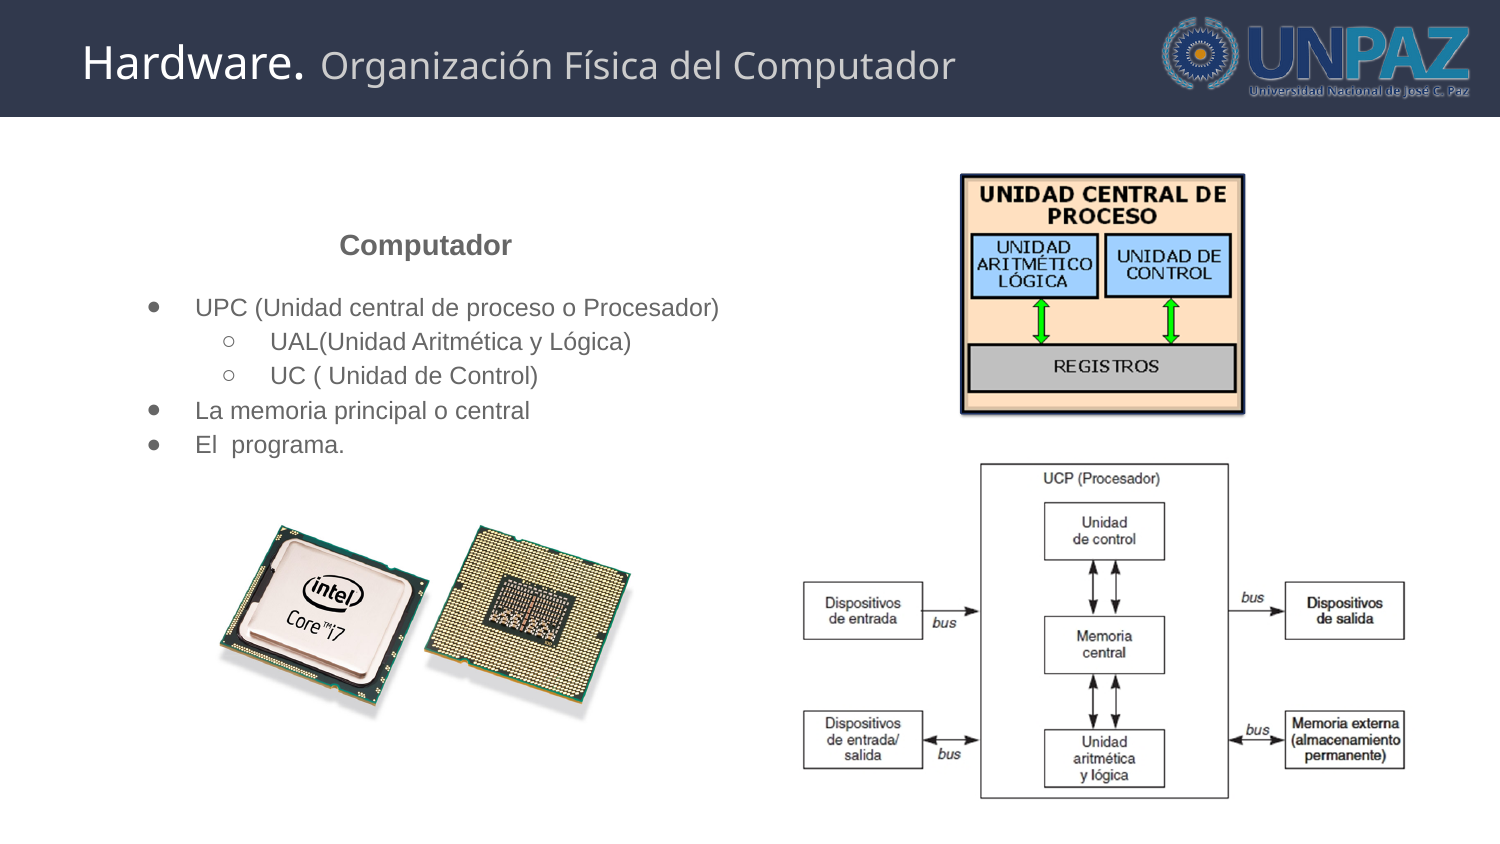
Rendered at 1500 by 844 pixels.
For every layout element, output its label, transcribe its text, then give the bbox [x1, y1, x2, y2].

picture [214, 520, 638, 724]
title Hardware. Organización Física del Computador [66, 12, 1068, 105]
picture [1145, 0, 1500, 118]
text_box [0, 0, 1143, 117]
picture [781, 439, 1424, 805]
picture [956, 171, 1249, 422]
list Computador UPC (Unidad central de proceso o Procesador) UAL(Unidad Aritmética y Lógica) UC ( Unidad de Control) La memoria principal o central El programa. [105, 206, 747, 477]
